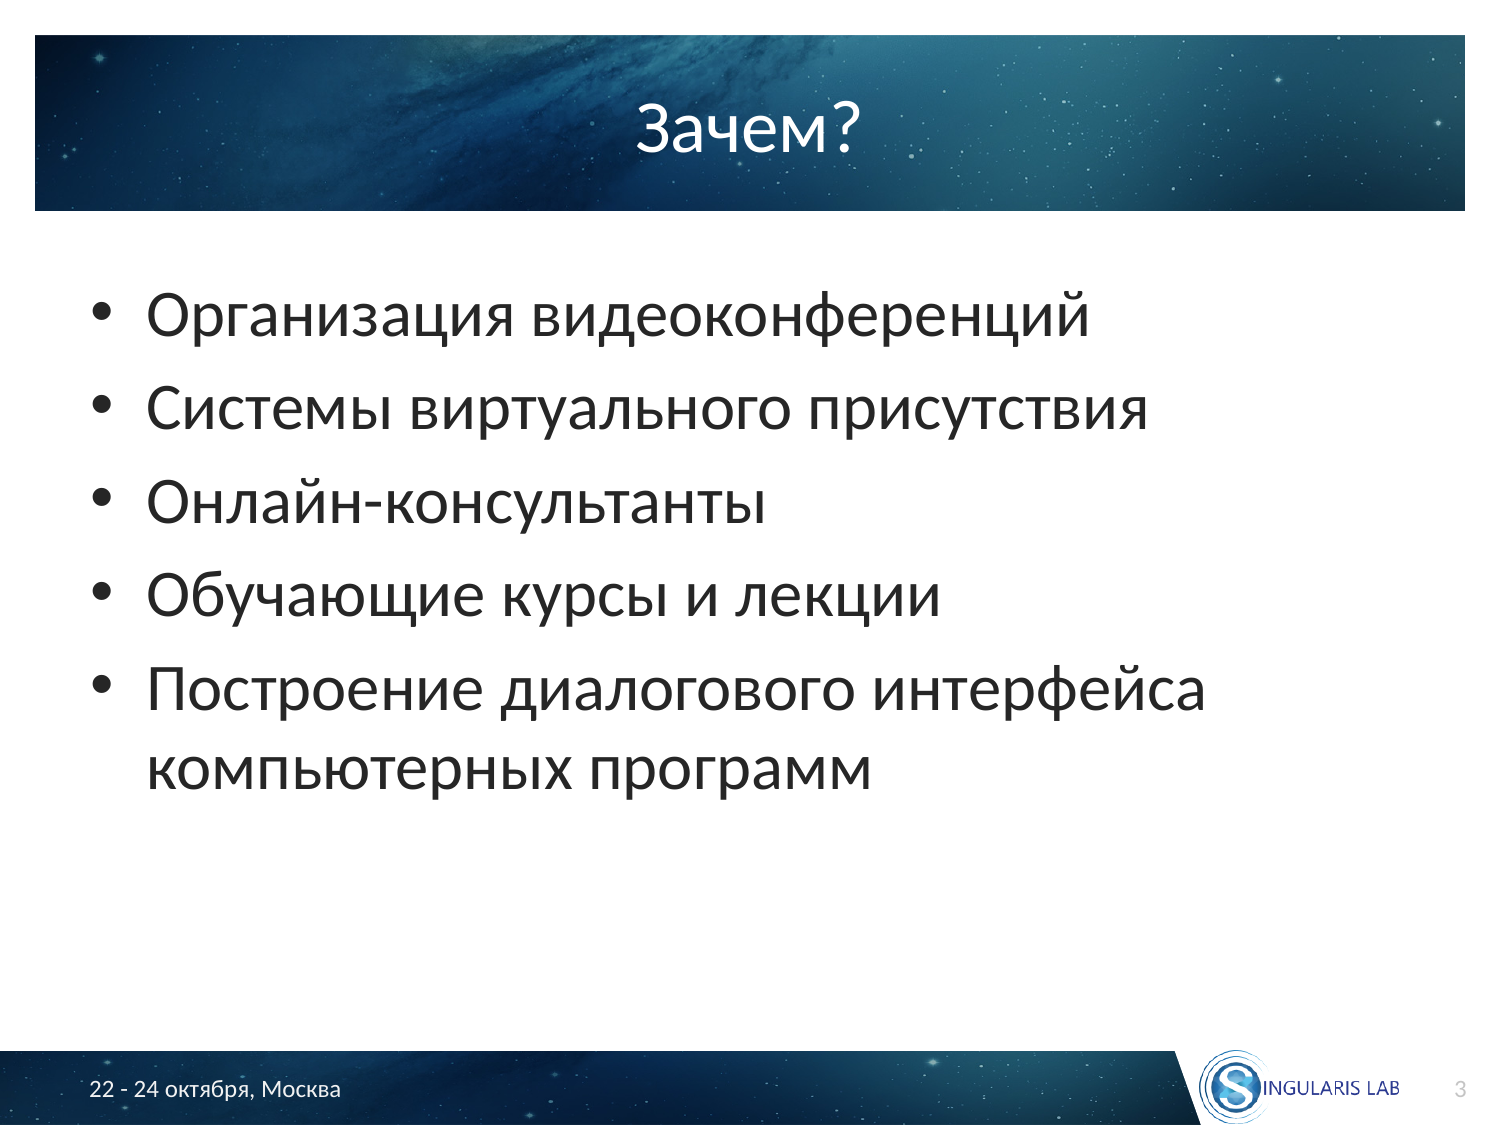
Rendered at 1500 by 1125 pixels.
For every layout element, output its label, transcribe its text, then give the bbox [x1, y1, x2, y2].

slide_number 22 - 24 октября, Москва [74, 1058, 433, 1117]
footer [457, 1057, 1161, 1115]
title Зачем? [35, 35, 1465, 211]
list Организация видеоконференций Системы виртуального присутствия Онлайн-консультанты Обучающие курсы и лекции Построение диалогового интерфейса компьютерных программ [75, 262, 1425, 973]
slide_number 3 [1421, 1057, 1500, 1117]
picture [0, 1050, 1399, 1125]
